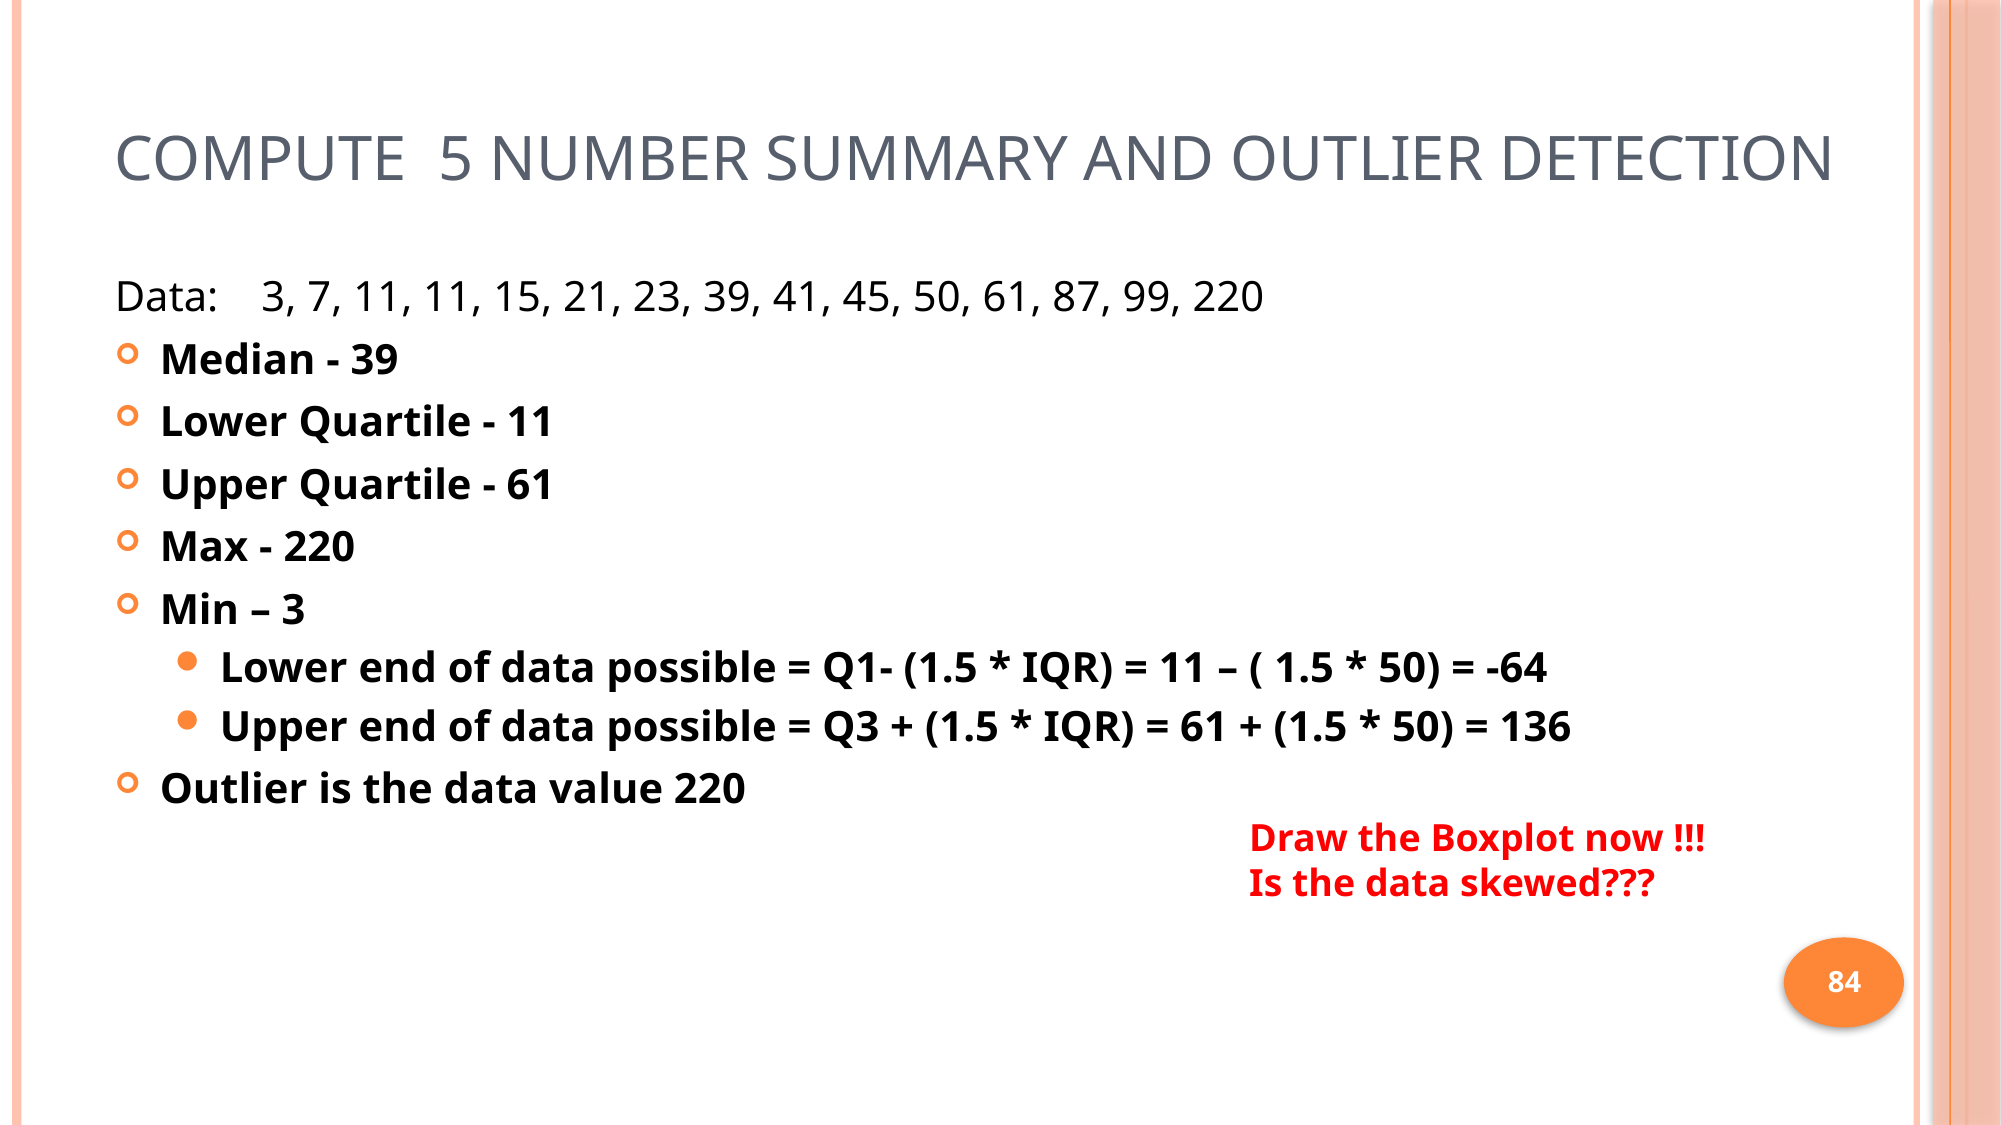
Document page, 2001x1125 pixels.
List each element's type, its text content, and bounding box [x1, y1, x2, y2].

list Data: 3, 7, 11, 11, 15, 21, 23, 39, 41, 45, 50, 61, 87, 99, 220 Median - 39 Lower Quartile - 11 Upper Quartile - 61 Max - 220 Min – 3 Lower end of data possible = Q1- (1.5 * IQR) = 11 – ( 1.5 * 50) = -64 Upper end of data possible = Q3 + (1.5 * IQR) = 61 + (1.5 * 50) = 136 Outlier is the data value 220 [99, 262, 1734, 1062]
slide_number 84 [1777, 940, 1912, 1027]
text_box Draw the Boxplot now !!! Is the data skewed??? [1234, 806, 1822, 912]
title Compute 5 Number Summary and outlier detection [99, 45, 1892, 200]
